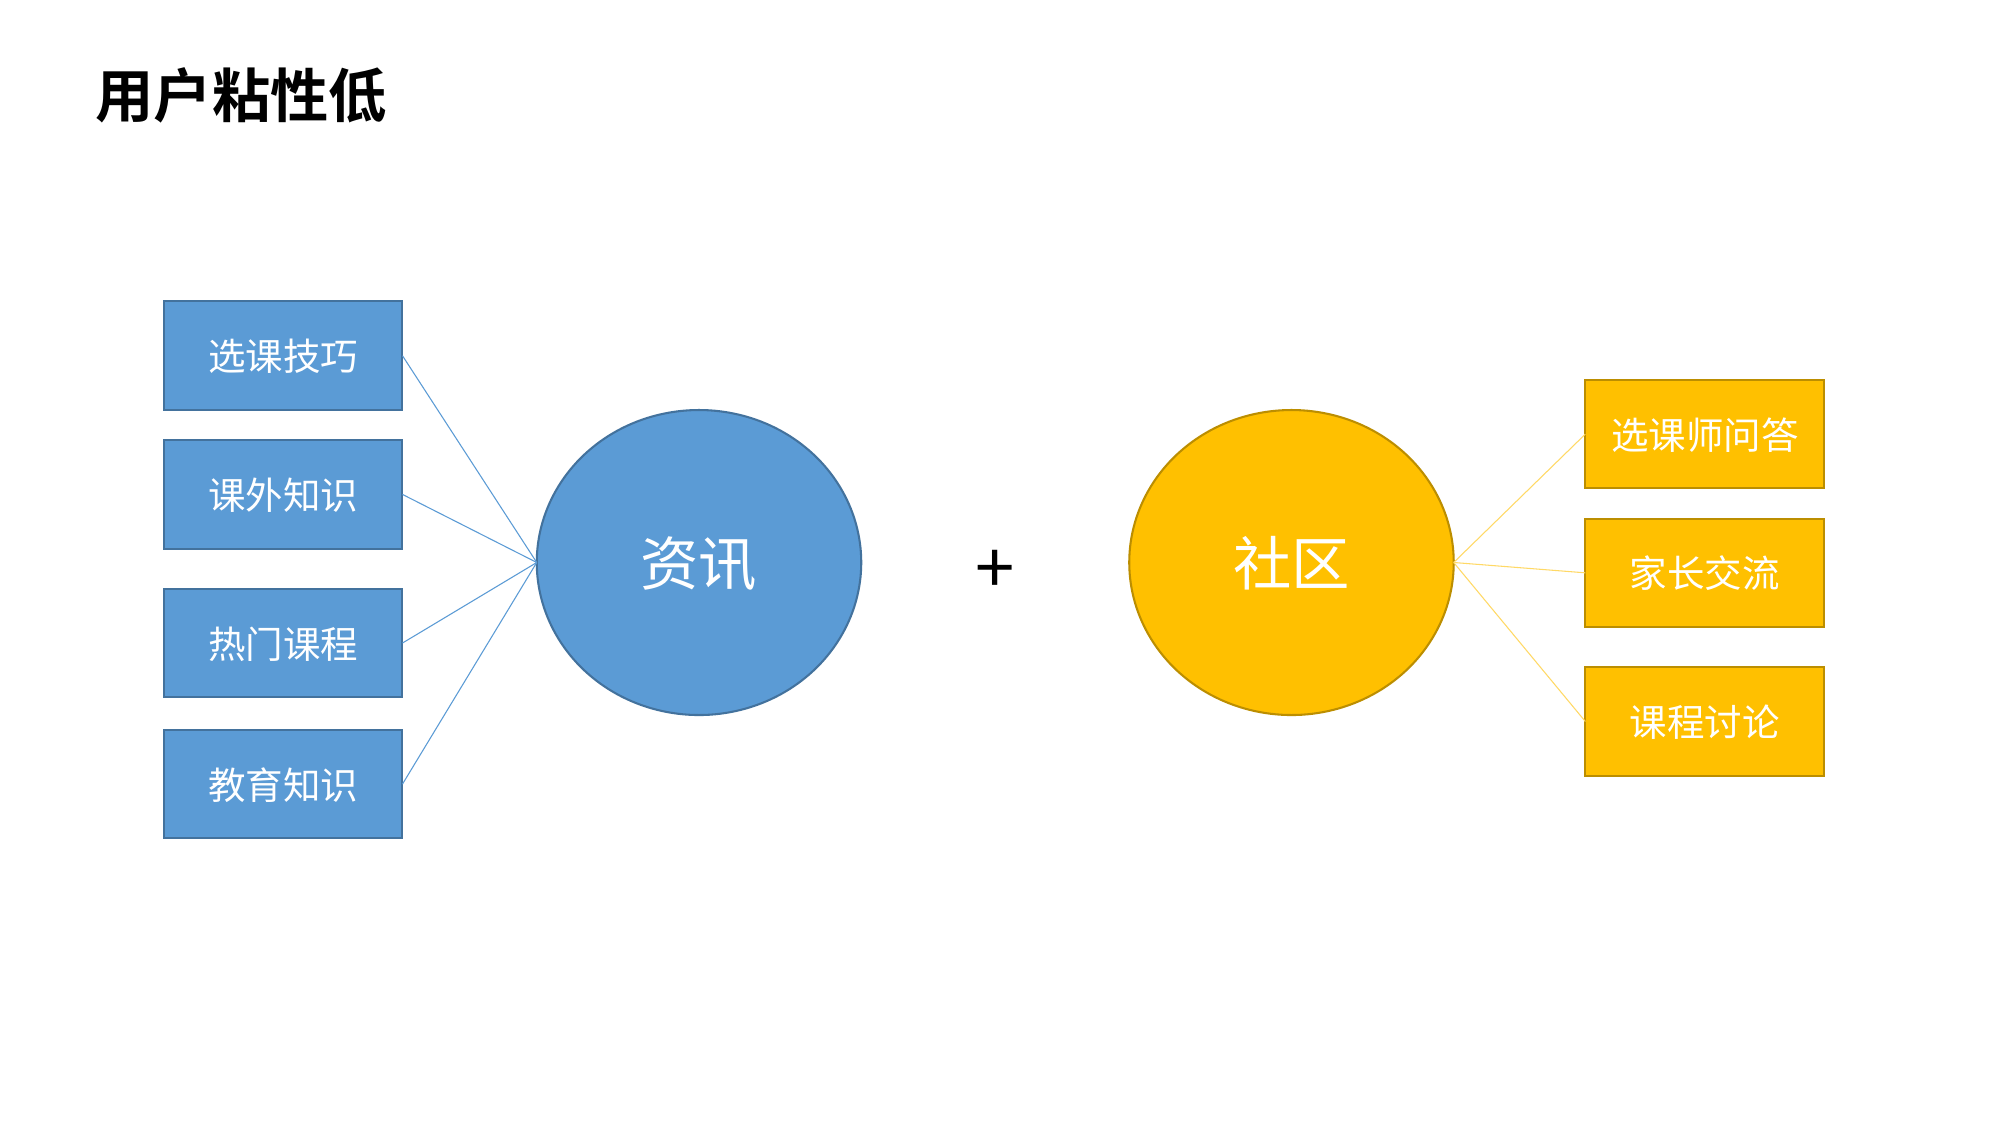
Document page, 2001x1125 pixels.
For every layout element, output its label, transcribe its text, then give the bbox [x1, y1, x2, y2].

text_box 社区 [1128, 408, 1453, 717]
text_box 教育知识 [163, 729, 403, 839]
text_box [402, 355, 537, 494]
text_box 用户粘性低 [81, 52, 403, 137]
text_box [402, 494, 537, 562]
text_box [1453, 562, 1586, 722]
text_box 选课师问答 [1584, 379, 1825, 489]
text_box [1453, 434, 1586, 562]
text_box + [961, 509, 1029, 615]
text_box 资讯 [537, 408, 863, 717]
text_box 家长交流 [1586, 518, 1825, 628]
text_box 选课技巧 [163, 300, 403, 411]
text_box 课程讨论 [1584, 666, 1825, 777]
text_box 课外知识 [163, 439, 402, 550]
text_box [402, 562, 537, 785]
text_box 热门课程 [163, 588, 402, 698]
